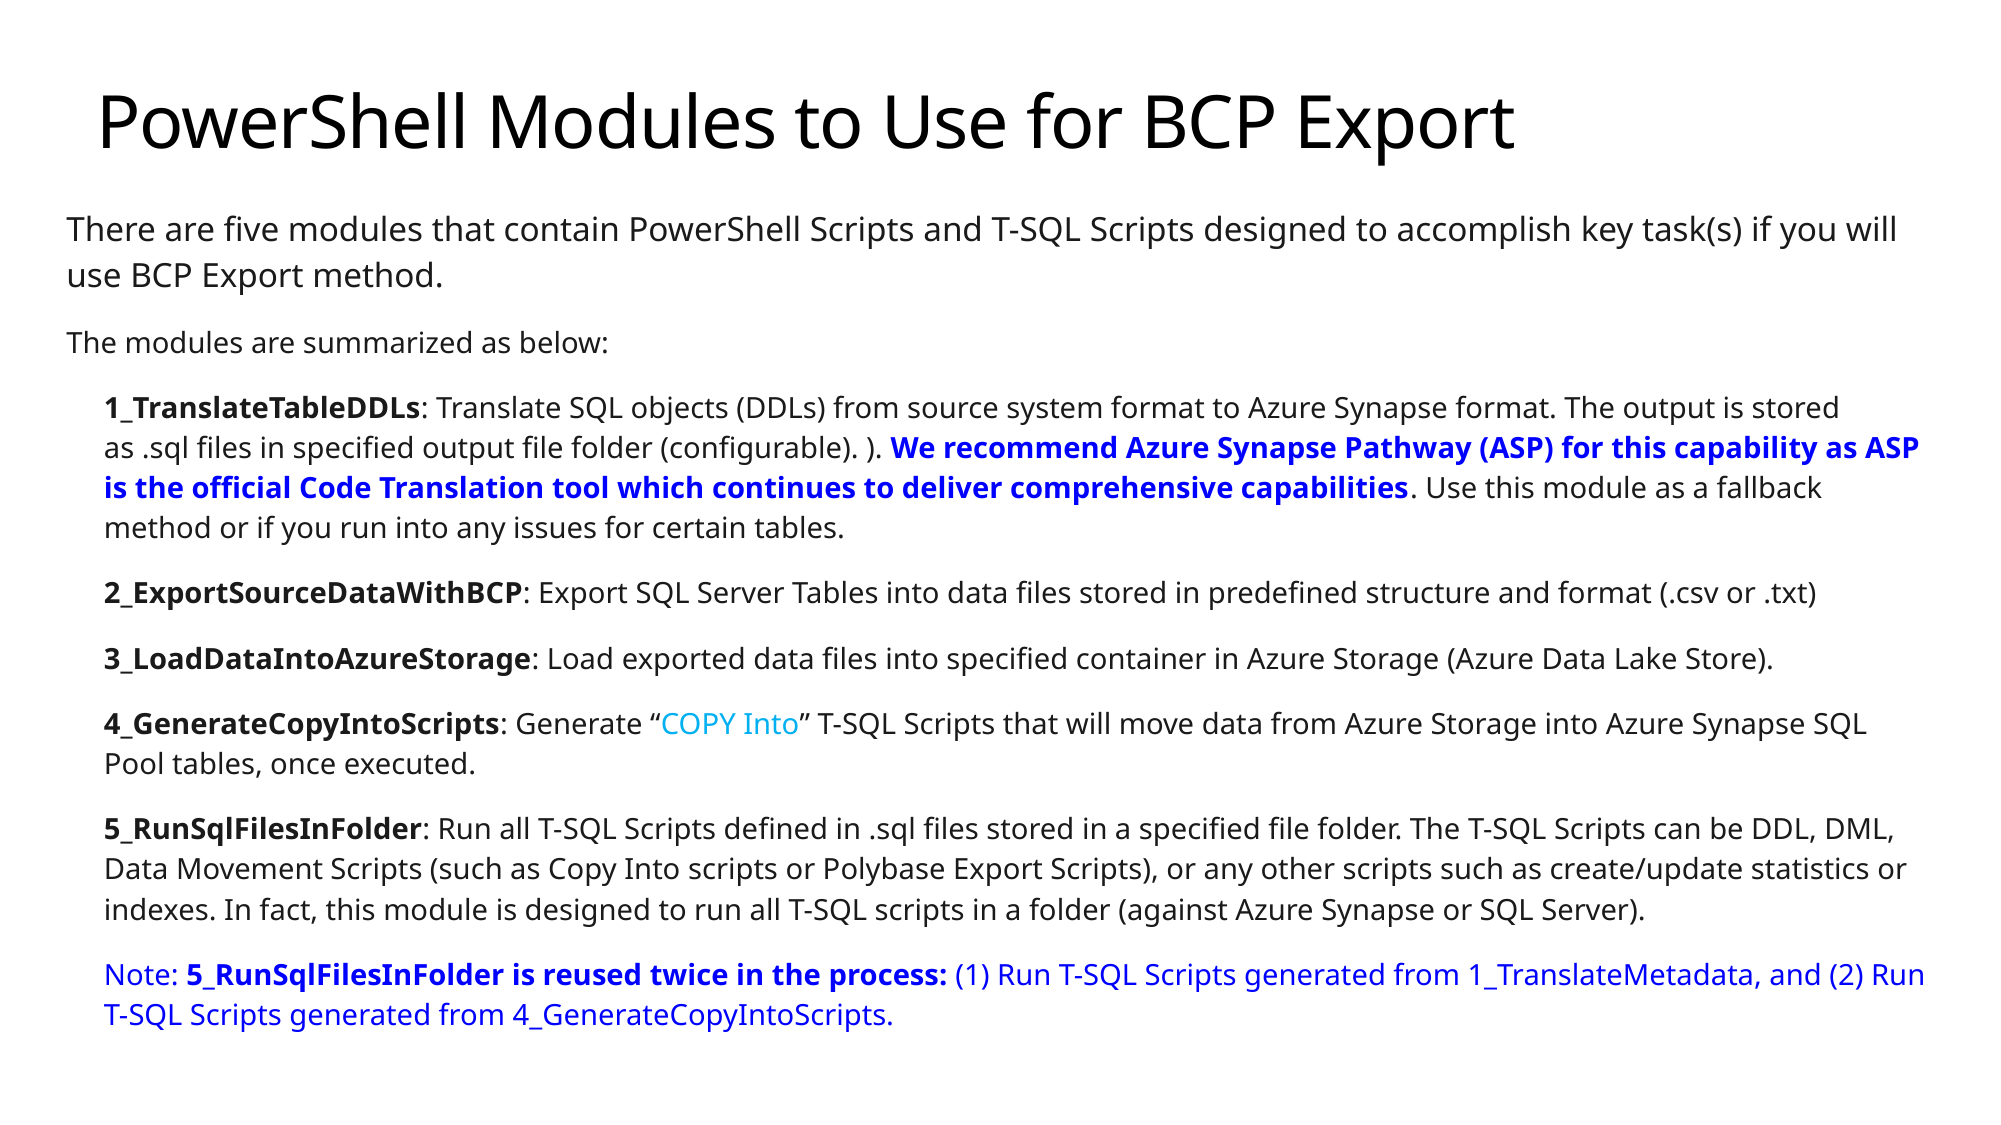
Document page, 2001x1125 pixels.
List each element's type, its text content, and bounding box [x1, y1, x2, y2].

title PowerShell Modules to Use for BCP Export [96, 75, 1904, 201]
text_box There are five modules that contain PowerShell Scripts and T-SQL Scripts designed to accomplish key task(s) if you will use BCP Export method. The modules are summarized as below: 1_TranslateTableDDLs: Translate SQL objects (DDLs) from source system format to Azure Synapse format. The output is stored as .sql files in specified output file folder (configurable). ). We recommend Azure Synapse Pathway (ASP) for this capability as ASP is the official Code Translation tool which continues to deliver comprehensive capabilities. Use this module as a fallback method or if you run into any issues for certain tables. 2_ExportSourceDataWithBCP: Export SQL Server Tables into data files stored in predefined structure and format (.csv or .txt) 3_LoadDataIntoAzureStorage: Load exported data files into specified container in Azure Storage (Azure Data Lake Store). 4_GenerateCopyIntoScripts: Generate “COPY Into” T-SQL Scripts that will move data from Azure Storage into Azure Synapse SQL Pool tables, once executed. 5_RunSqlFilesInFolder: Run all T-SQL Scripts defined in .sql files stored in a specified file folder. The T-SQL Scripts can be DDL, DML, Data Movement Scripts (such as Copy Into scripts or Polybase Export Scripts), or any other scripts such as create/update statistics or indexes. In fact, this module is designed to run all T-SQL scripts in a folder (against Azure Synapse or SQL Server). Note: 5_RunSqlFilesInFolder is reused twice in the process: (1) Run T-SQL Scripts generated from 1_TranslateMetadata, and (2) Run T-SQL Scripts generated from 4_GenerateCopyIntoScripts. [66, 201, 1934, 1032]
